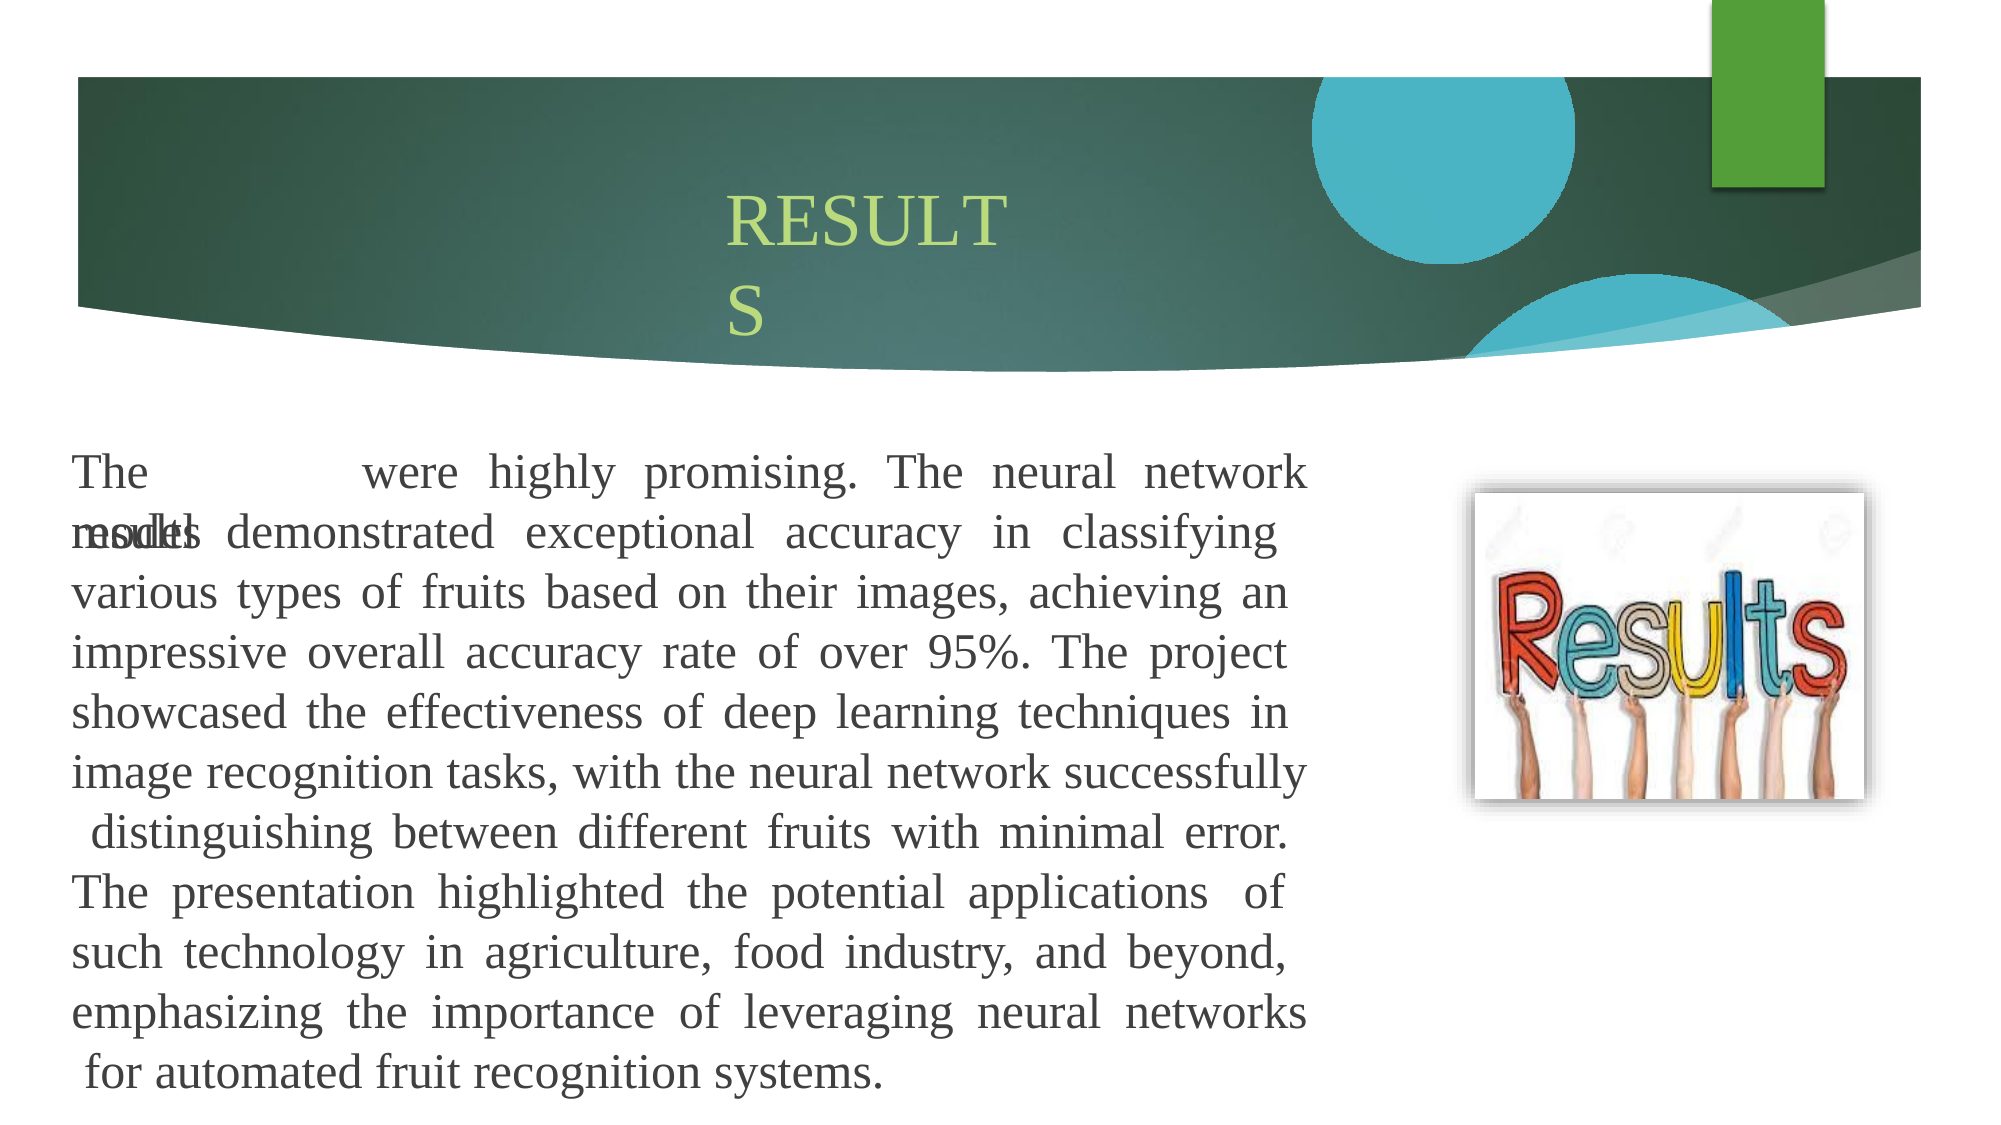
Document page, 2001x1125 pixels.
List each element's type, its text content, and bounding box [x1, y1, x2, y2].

text_box The results [69, 436, 310, 496]
title RESULTS [723, 168, 1046, 359]
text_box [1443, 461, 1895, 831]
text_box were highly promising. The neural network [359, 436, 1308, 496]
list model demonstrated exceptional accuracy in classifying various types of fruits based on their images, achieving an impressive overall accuracy rate of over 95%. The project showcased the effectiveness of deep learning techniques in image recognition tasks, with the neural network successfully distinguishing between different fruits with minimal error. The presentation highlighted the potential applications of such technology in agriculture, food industry, and beyond, emphasizing the importance of leveraging neural networks for automated fruit recognition systems. [69, 496, 1309, 1125]
picture [79, 0, 1920, 371]
